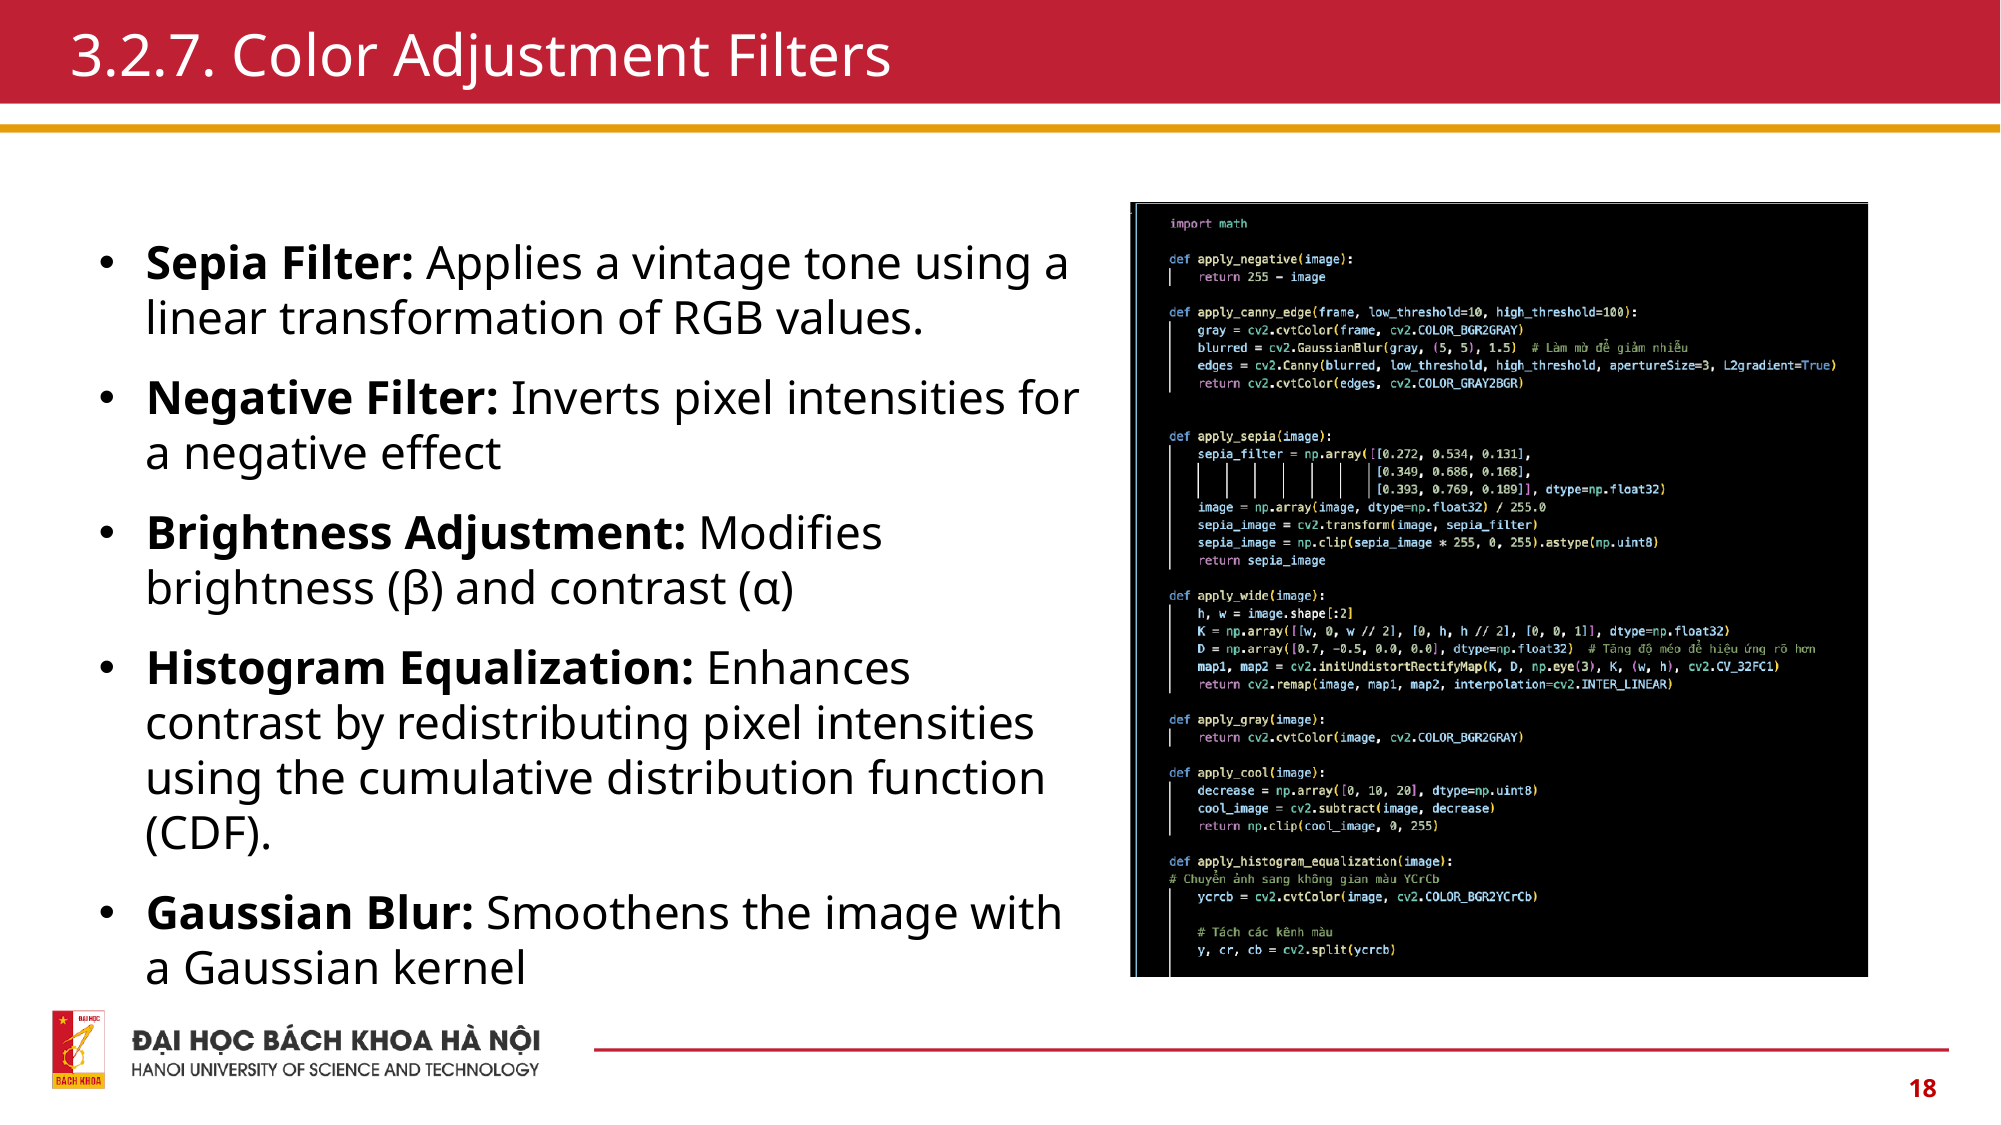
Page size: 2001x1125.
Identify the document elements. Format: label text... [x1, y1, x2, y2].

picture [0, 0, 2001, 1125]
title 3.2.7. Color Adjustment Filters [55, 18, 1945, 90]
text_box Sepia Filter: Applies a vintage tone using a linear transformation of RGB values. Negative Filter: Inverts pixel intensities for a negative effect Brightness Adjustment: Modifies brightness (β) and contrast (α) Histogram Equalization: Enhances contrast by redistributing pixel intensities using the cumulative distribution function (CDF). Gaussian Blur: Smoothens the image with a Gaussian kernel [84, 154, 1113, 1125]
slide_number ‹#› [1502, 1065, 1953, 1125]
